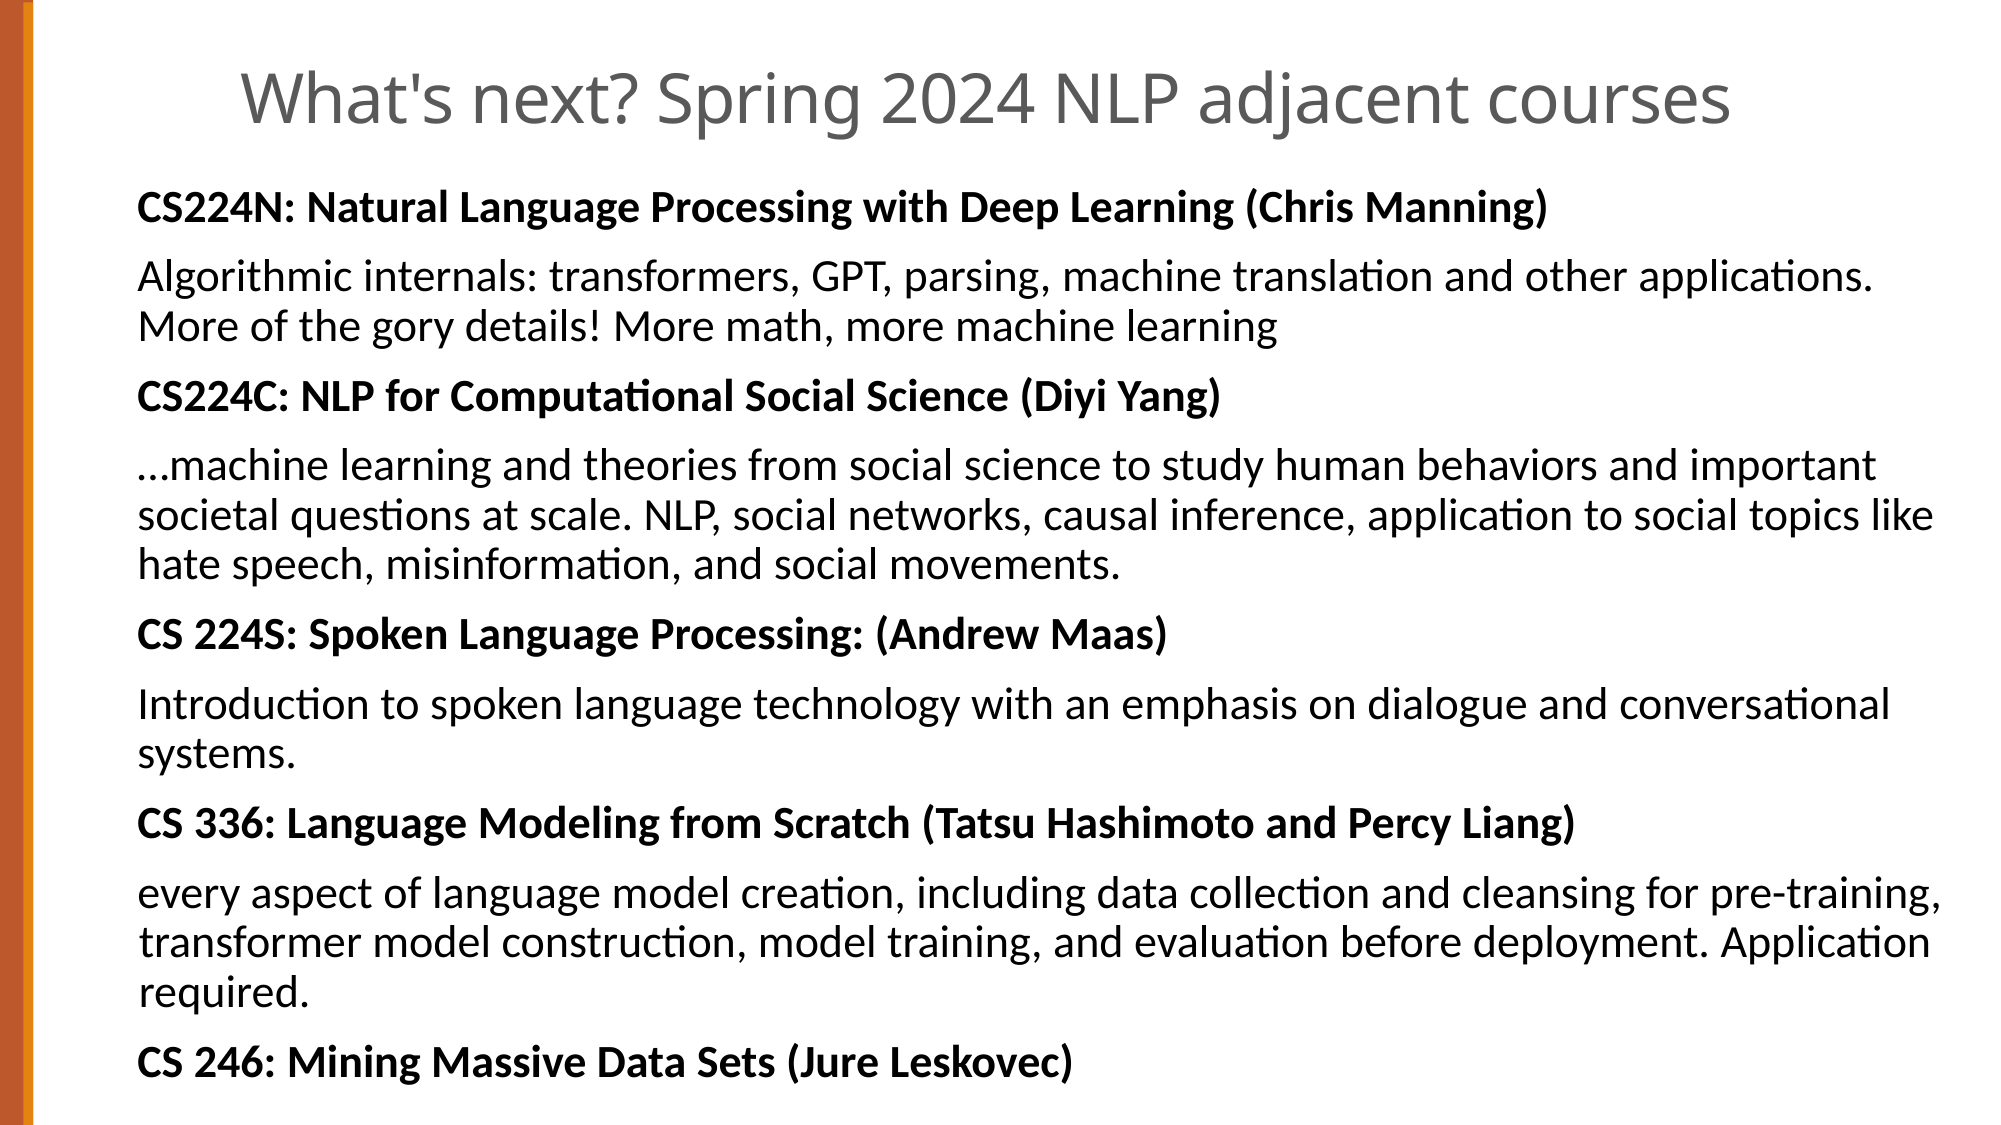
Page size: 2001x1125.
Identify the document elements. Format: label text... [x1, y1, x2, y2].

title What's next? Spring 2024 NLP adjacent courses [225, 58, 2000, 145]
list CS224N: Natural Language Processing with Deep Learning (Chris Manning) Algorithmic internals: transformers, GPT, parsing, machine translation and other applications. More of the gory details! More math, more machine learning CS224C: NLP for Computational Social Science (Diyi Yang) …machine learning and theories from social science to study human behaviors and important societal questions at scale. NLP, social networks, causal inference, application to social topics like hate speech, misinformation, and social movements. CS 224S: Spoken Language Processing: (Andrew Maas) Introduction to spoken language technology with an emphasis on dialogue and conversational systems. CS 336: Language Modeling from Scratch (Tatsu Hashimoto and Percy Liang) every aspect of language model creation, including data collection and cleansing for pre-training, transformer model construction, model training, and evaluation before deployment. Application required. CS 246: Mining Massive Data Sets (Jure Leskovec) [137, 174, 1963, 1098]
slide_number 65 [1468, 794, 1630, 840]
